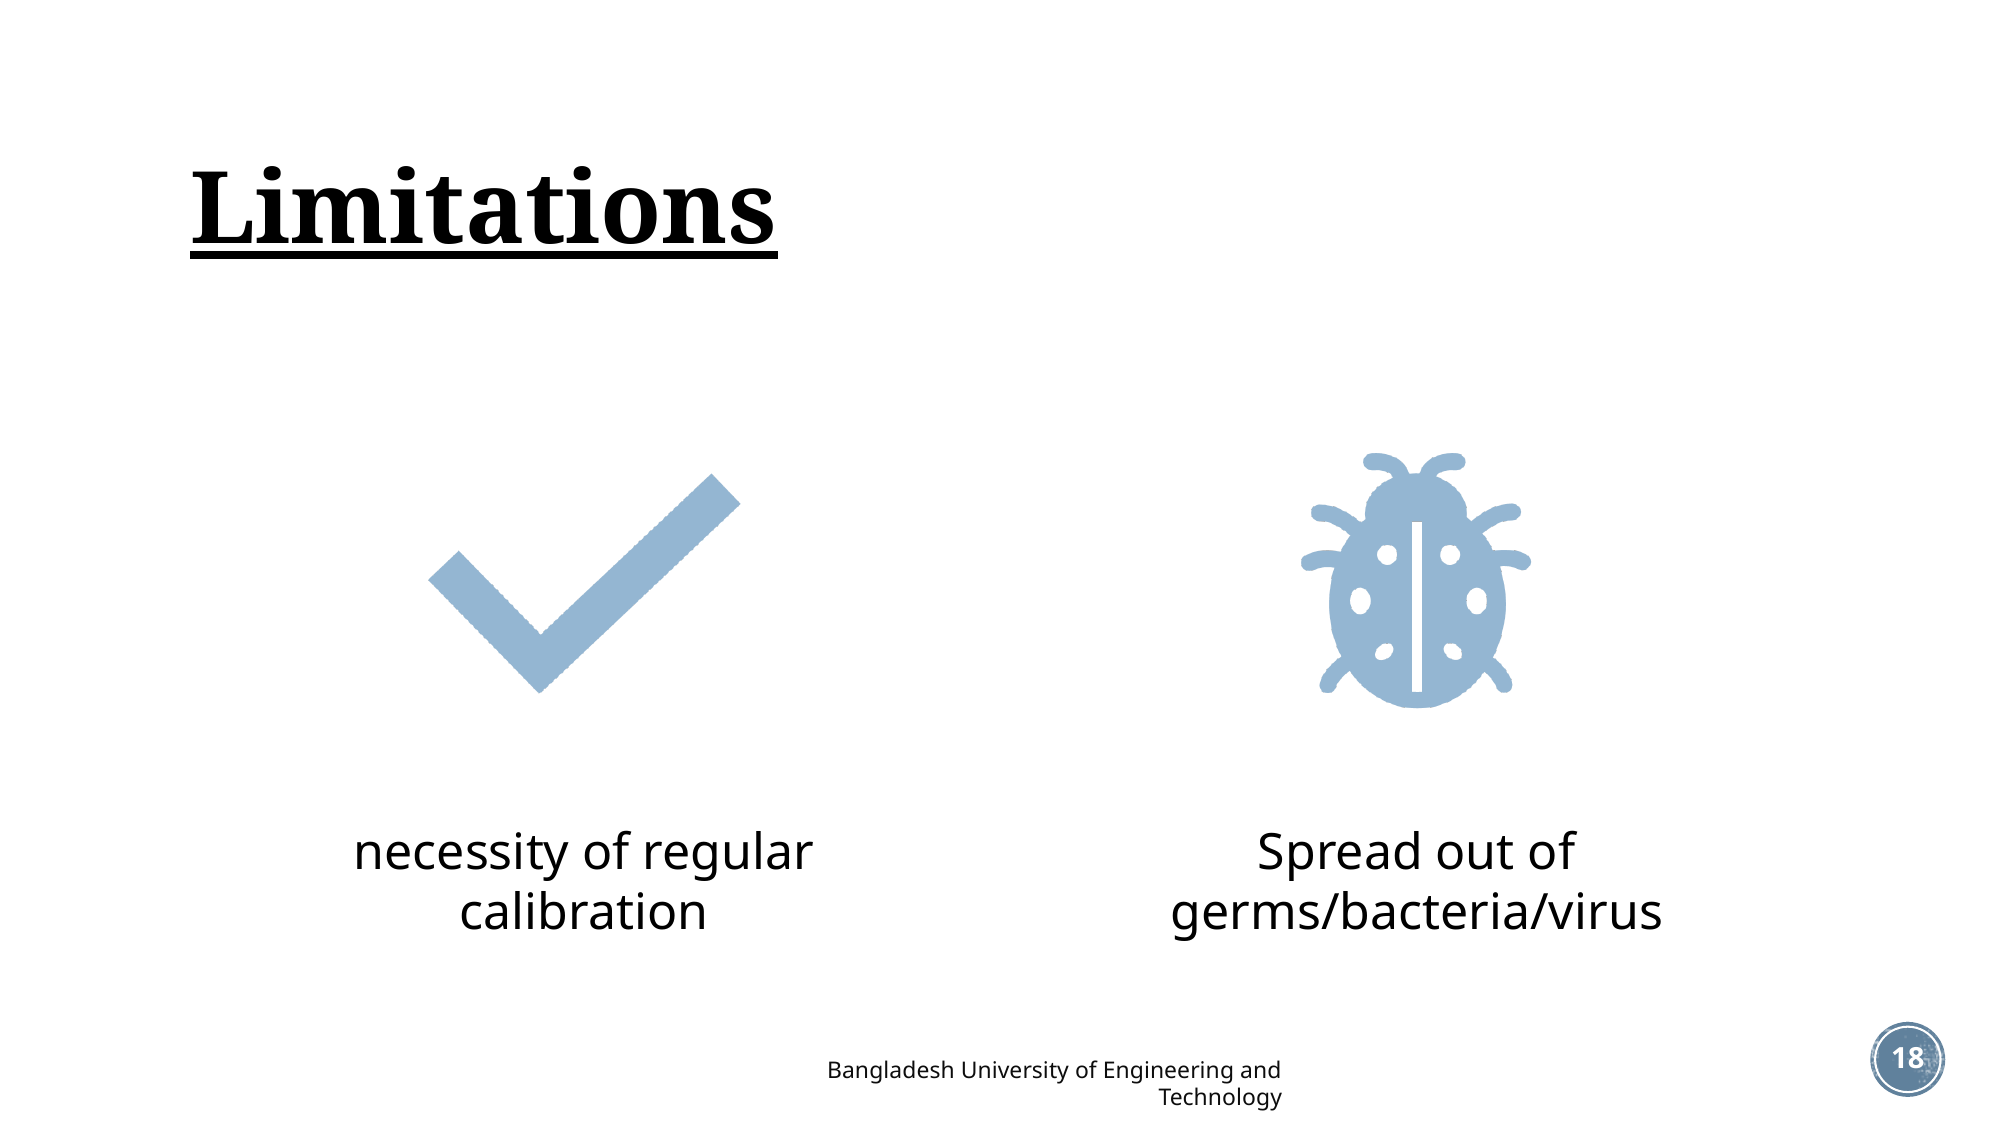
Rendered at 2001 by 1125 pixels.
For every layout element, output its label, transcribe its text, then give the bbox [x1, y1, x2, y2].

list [181, 349, 1824, 1011]
text_box Bangladesh University of Engineering and Technology [702, 1058, 1298, 1108]
title Limitations [175, 79, 1826, 344]
slide_number 18 [1855, 1028, 1961, 1089]
